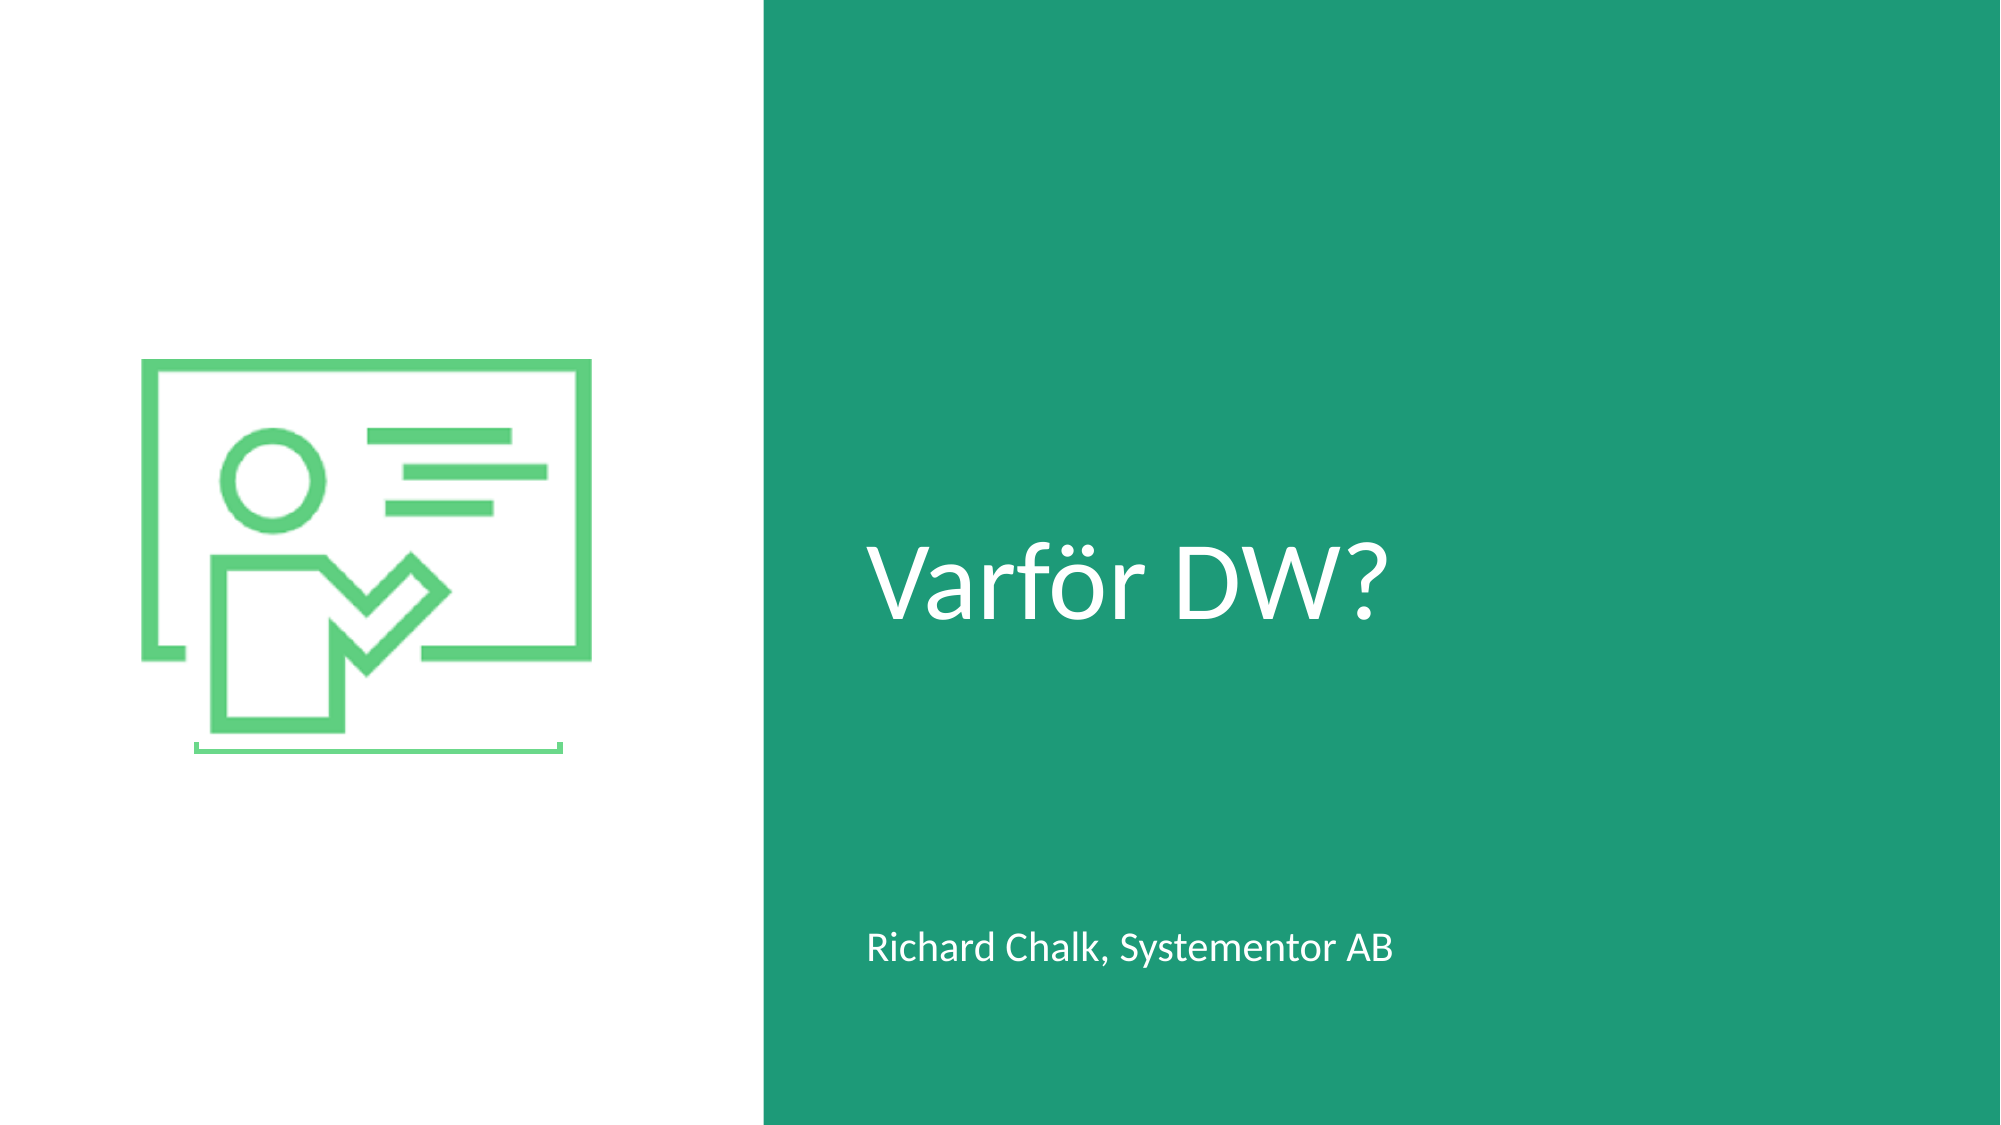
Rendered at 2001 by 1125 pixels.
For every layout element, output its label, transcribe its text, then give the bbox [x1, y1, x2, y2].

picture [140, 359, 592, 743]
text_box Varför DW? [851, 214, 1959, 652]
text_box [763, 0, 2000, 1125]
text_box Richard Chalk, Systementor AB [851, 673, 1750, 979]
